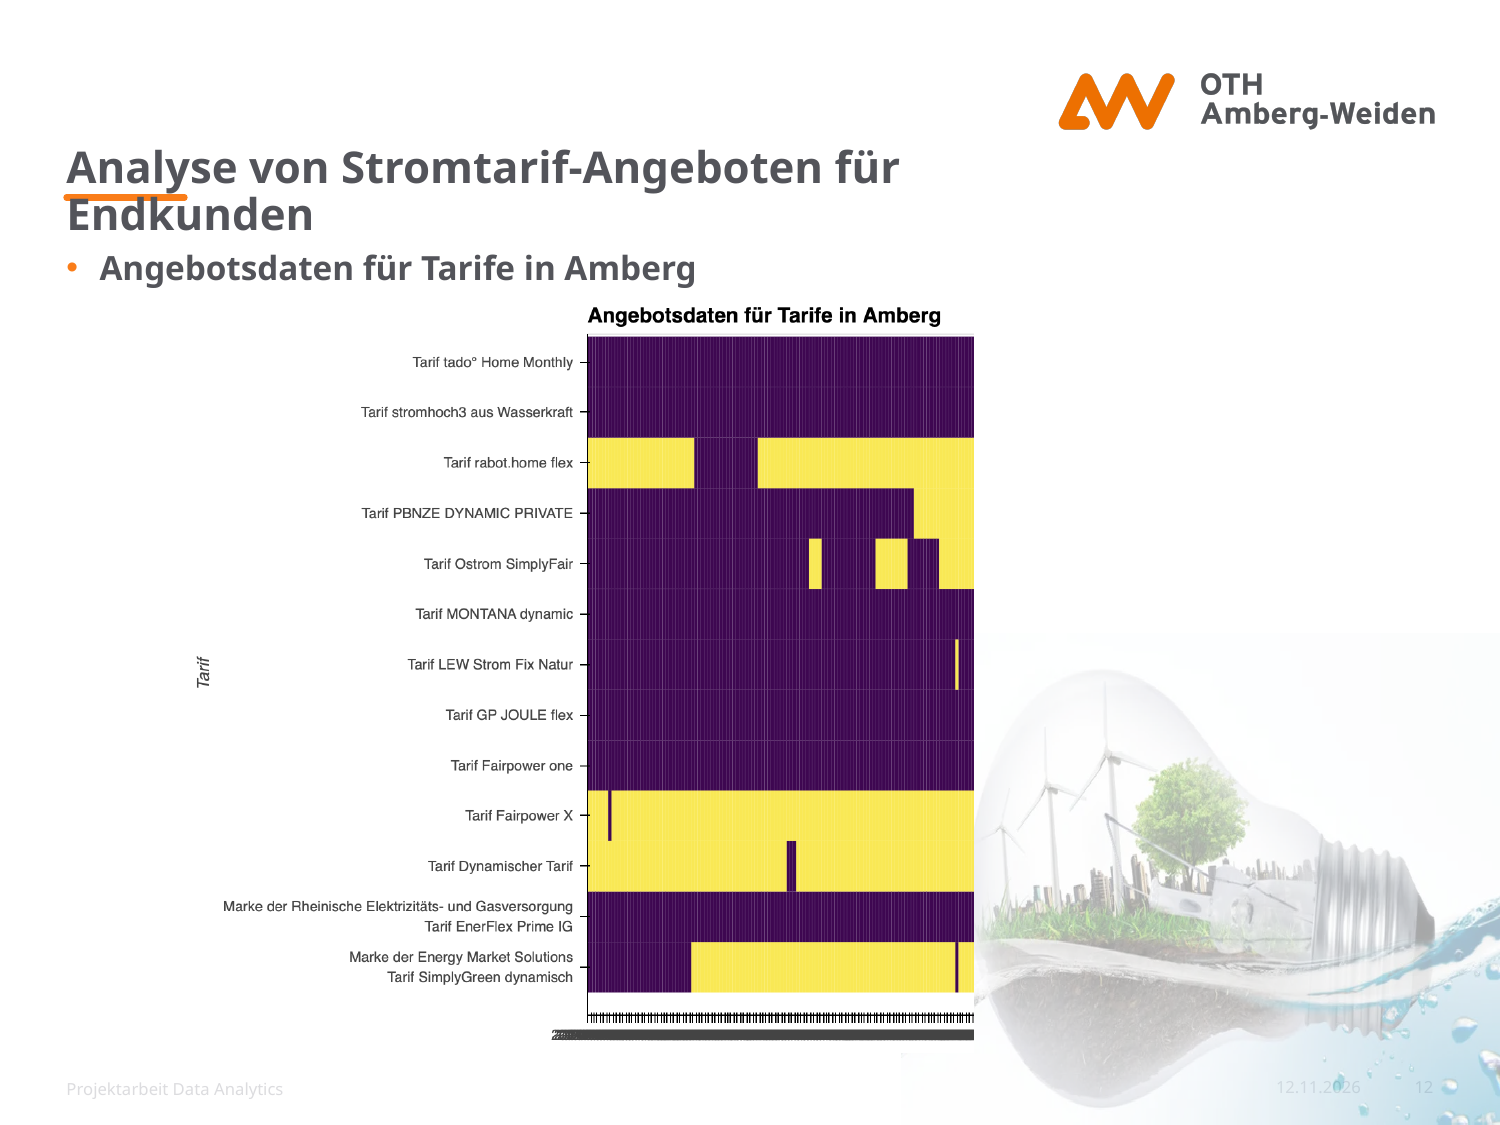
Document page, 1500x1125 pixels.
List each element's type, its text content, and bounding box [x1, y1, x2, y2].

footer Projektarbeit Data Analytics [66, 1065, 896, 1113]
list Angebotsdaten für Tarife in Amberg [66, 235, 1434, 440]
picture [1034, 45, 1461, 157]
picture [190, 293, 1500, 1125]
title Analyse von Stromtarif-Angeboten für Endkunden [66, 145, 997, 205]
